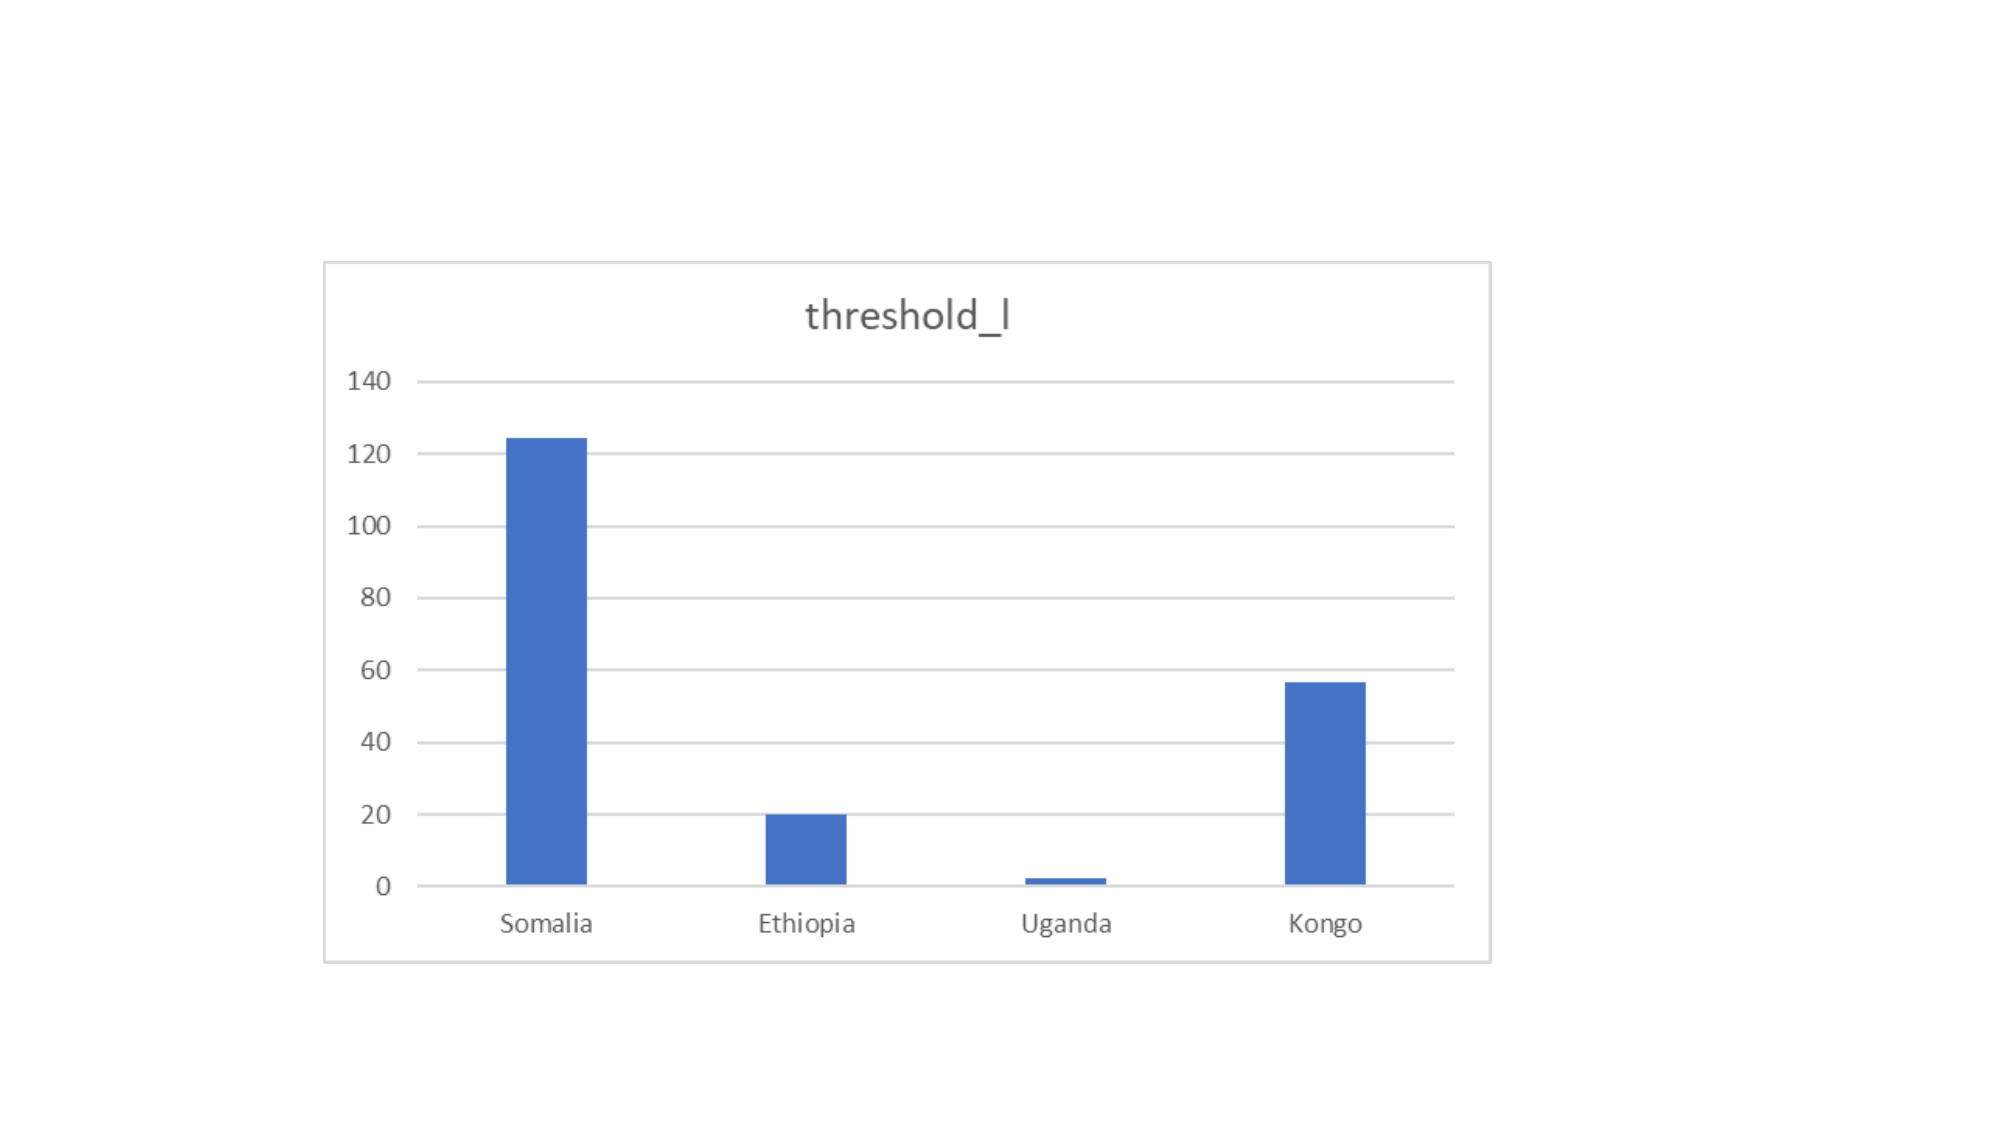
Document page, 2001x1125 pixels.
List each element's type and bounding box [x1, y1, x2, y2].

picture [323, 261, 1492, 964]
